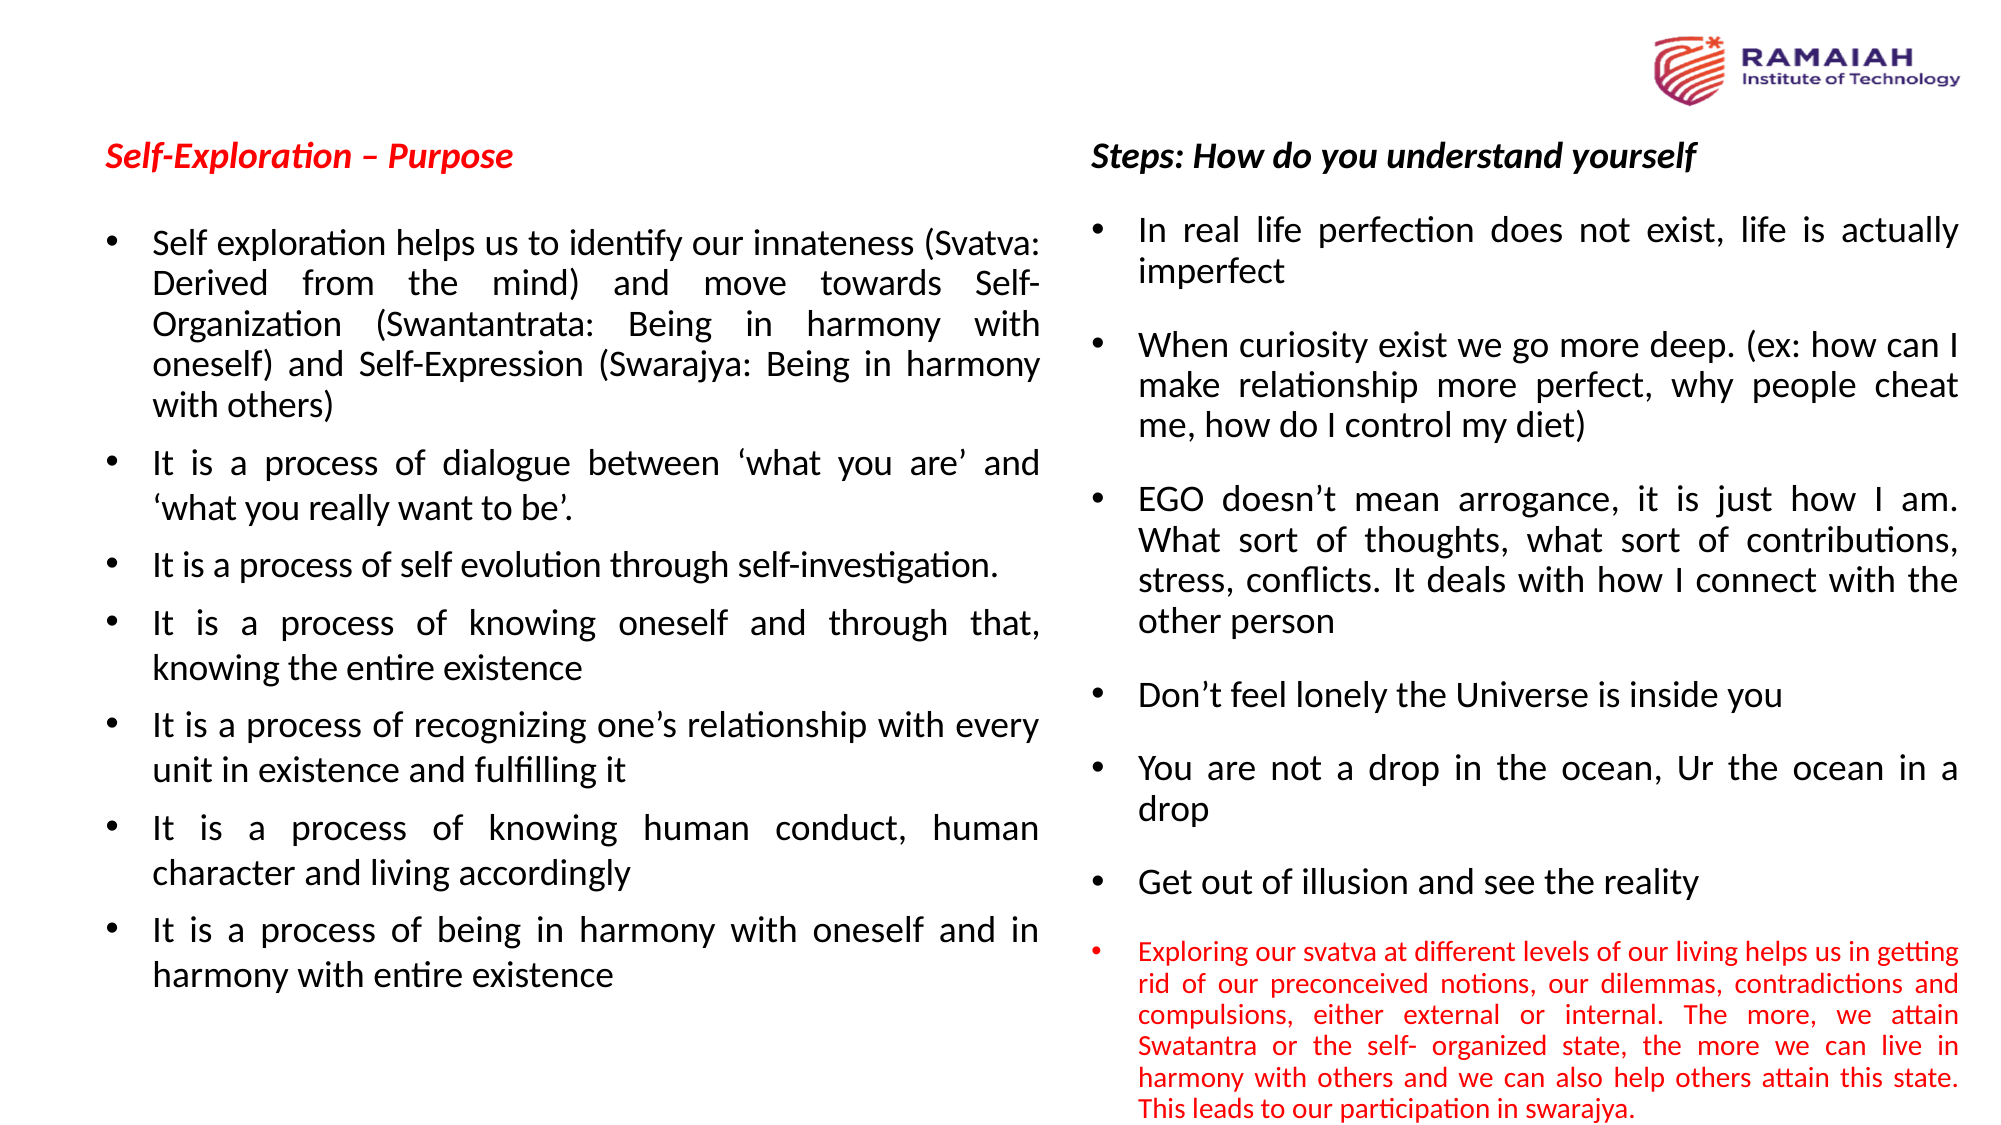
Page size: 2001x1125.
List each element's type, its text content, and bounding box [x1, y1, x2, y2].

subtitle Self-Exploration – Purpose Self exploration helps us to identify our innateness (Svatva: Derived from the mind) and move towards Self-Organization (Swantantrata: Being in harmony with oneself) and Self-Expression (Swarajya: Being in harmony with others) It is a process of dialogue between ‘what you are’ and ‘what you really want to be’. It is a process of self evolution through self-investigation. It is a process of knowing oneself and through that, knowing the entire existence It is a process of recognizing one’s relationship with every unit in existence and fulfilling it It is a process of knowing human conduct, human character and living accordingly It is a process of being in harmony with oneself and in harmony with entire existence [90, 129, 1056, 1078]
text_box Steps: How do you understand yourself In real life perfection does not exist, life is actually imperfect When curiosity exist we go more deep. (ex: how can I make relationship more perfect, why people cheat me, how do I control my diet) EGO doesn’t mean arrogance, it is just how I am. What sort of thoughts, what sort of contributions, stress, conflicts. It deals with how I connect with the other person Don’t feel lonely the Universe is inside you You are not a drop in the ocean, Ur the ocean in a drop Get out of illusion and see the reality Exploring our svatva at different levels of our living helps us in getting rid of our preconceived notions, our dilemmas, contradictions and compulsions, either external or internal. The more, we attain Swatantra or the self- organized state, the more we can live in harmony with others and we can also help others attain this state. This leads to our participation in swarajya. [1076, 129, 1975, 971]
picture [1617, 0, 2000, 130]
